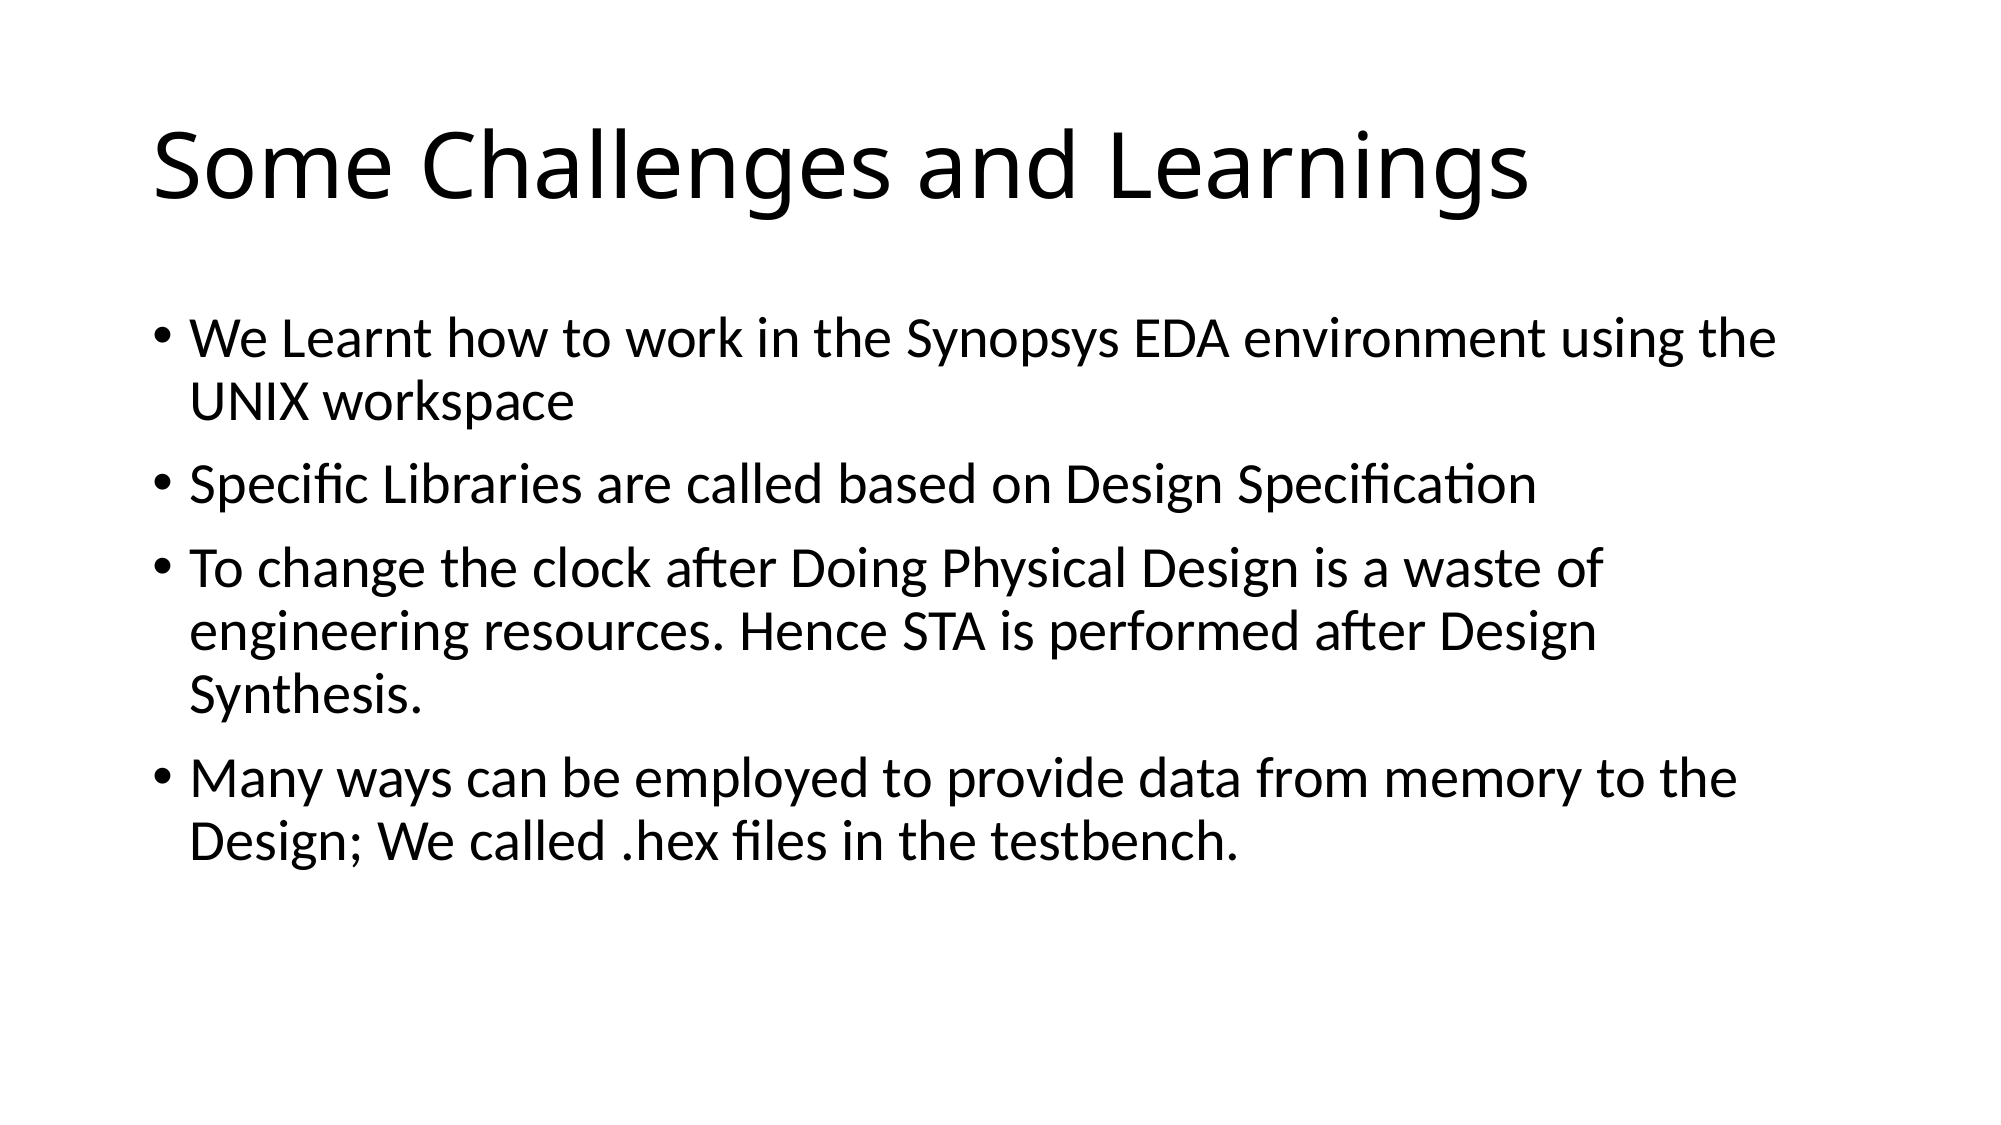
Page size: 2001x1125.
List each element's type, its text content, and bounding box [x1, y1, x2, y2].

title Some Challenges and Learnings [137, 59, 1863, 278]
list We Learnt how to work in the Synopsys EDA environment using the UNIX workspace Specific Libraries are called based on Design Specification To change the clock after Doing Physical Design is a waste of engineering resources. Hence STA is performed after Design Synthesis. Many ways can be employed to provide data from memory to the Design; We called .hex files in the testbench. [137, 299, 1863, 1014]
